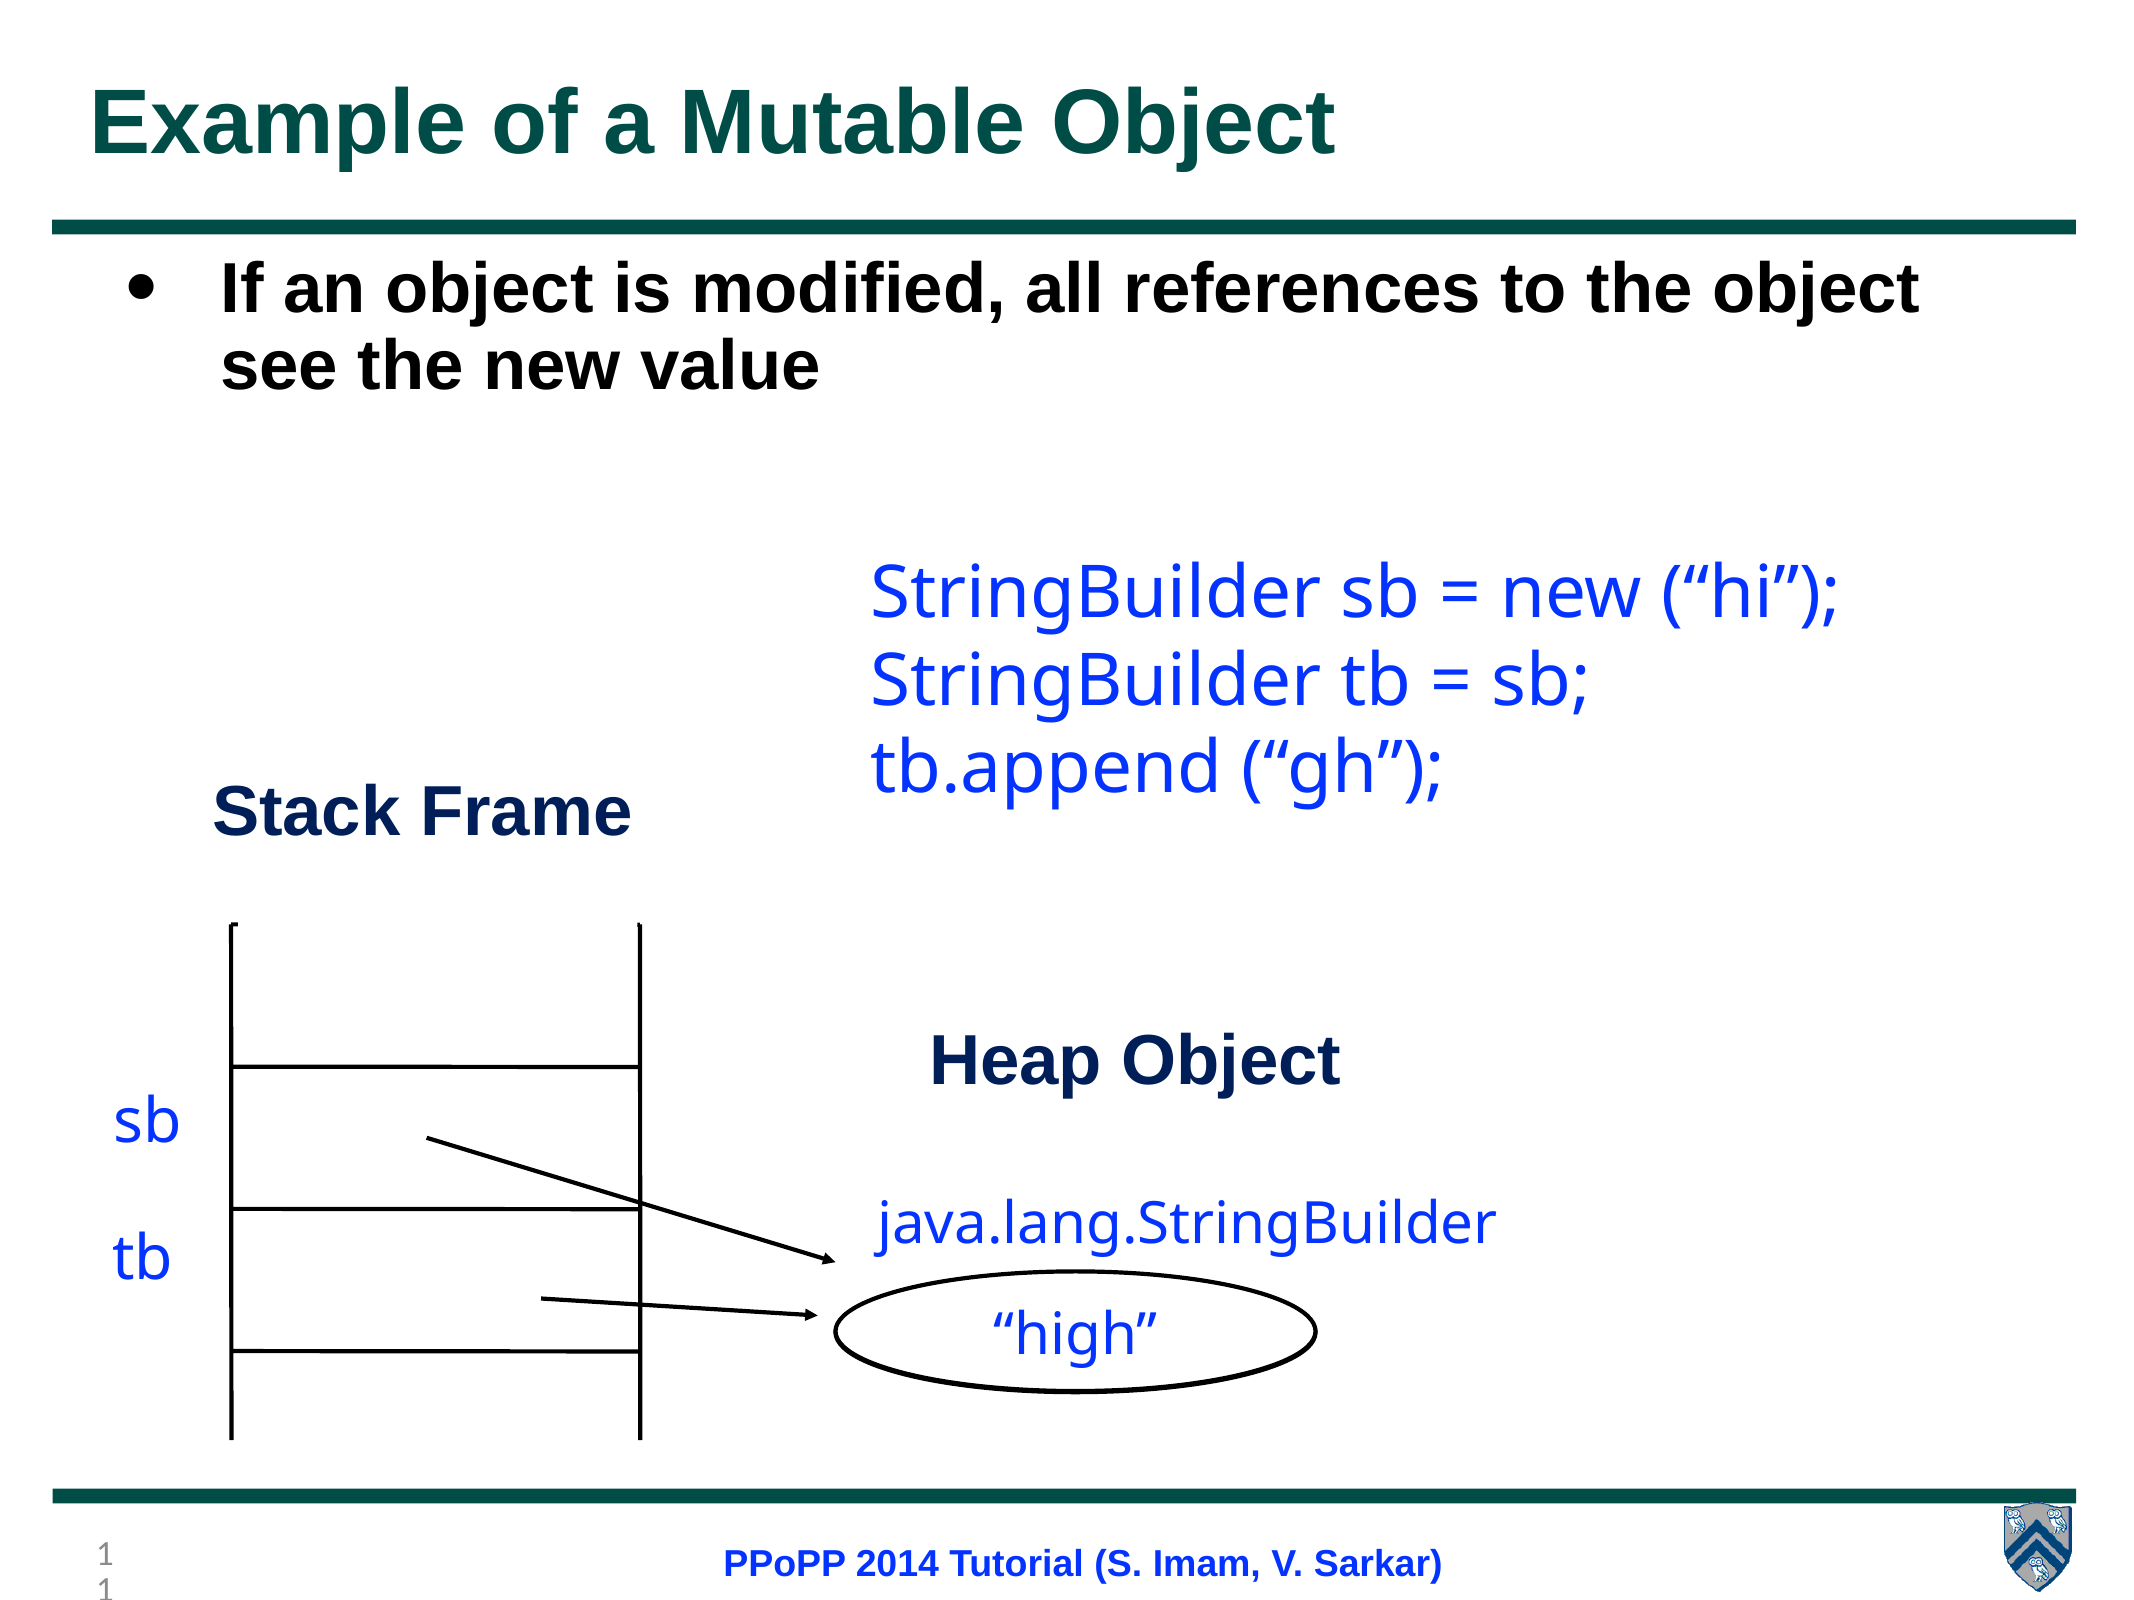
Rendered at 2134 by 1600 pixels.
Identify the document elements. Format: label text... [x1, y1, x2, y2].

text_box sb [95, 1068, 225, 1167]
text_box [641, 1202, 836, 1265]
text_box PPoPP 2014 Tutorial (S. Imam, V. Sarkar) [699, 1522, 1467, 1600]
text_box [835, 1271, 1316, 1392]
text_box [641, 1304, 818, 1321]
text_box Stack Frame [193, 752, 652, 862]
list If an object is modified, all references to the object see the new value [106, 240, 2027, 925]
text_box Heap Object [910, 1001, 1361, 1111]
text_box StringBuilder sb = new (“hi”); StringBuilder tb = sb; tb.append (“gh”); [851, 532, 1861, 820]
slide_number 111 [80, 1520, 142, 1583]
text_box [52, 219, 2076, 235]
text_box tb [93, 1205, 224, 1304]
text_box [52, 1488, 2077, 1504]
picture [1986, 1497, 2083, 1600]
title Example of a Mutable Object [71, 0, 1992, 184]
text_box java.lang.StringBuilder [858, 1172, 1517, 1267]
